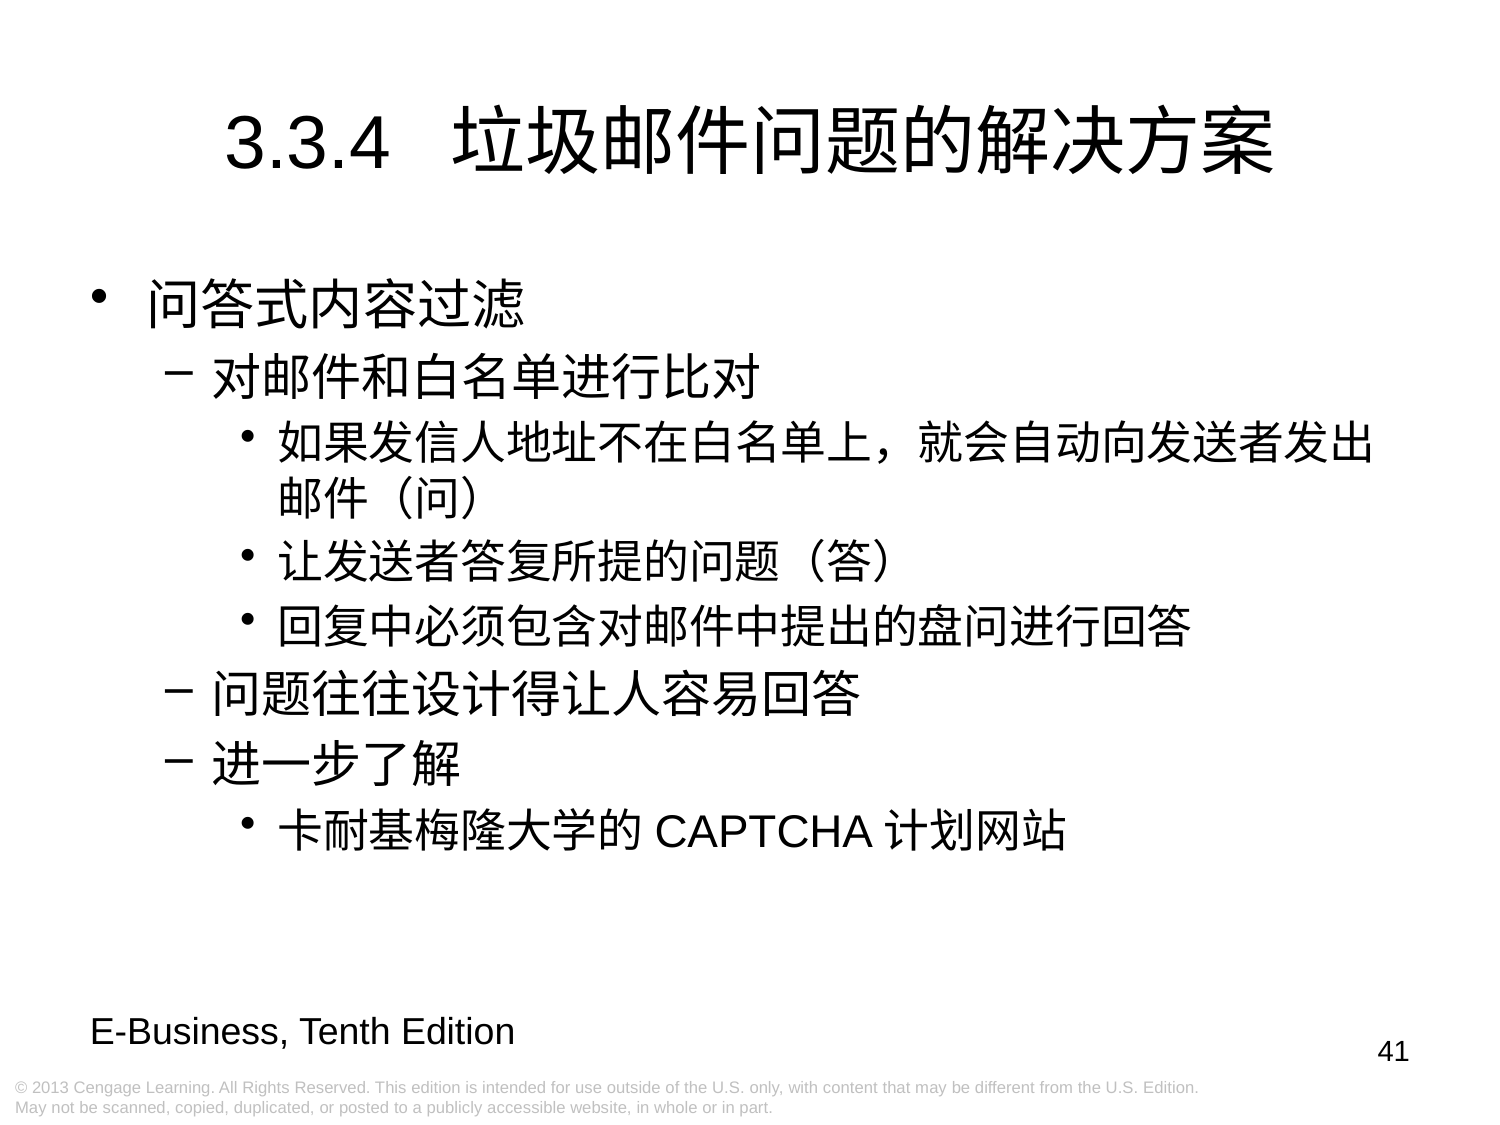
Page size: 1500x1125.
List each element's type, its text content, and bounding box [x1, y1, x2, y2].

slide_number 41 [1074, 1024, 1426, 1103]
list 问答式内容过滤 对邮件和白名单进行比对 如果发信人地址不在白名单上，就会自动向发送者发出邮件（问） 让发送者答复所提的问题（答） 回复中必须包含对邮件中提出的盘问进行回答 问题往往设计得让人容易回答 进一步了解 卡耐基梅隆大学的CAPTCHA计划网站 [75, 262, 1425, 1005]
title 3.3.4 垃圾邮件问题的解决方案 [75, 45, 1425, 233]
